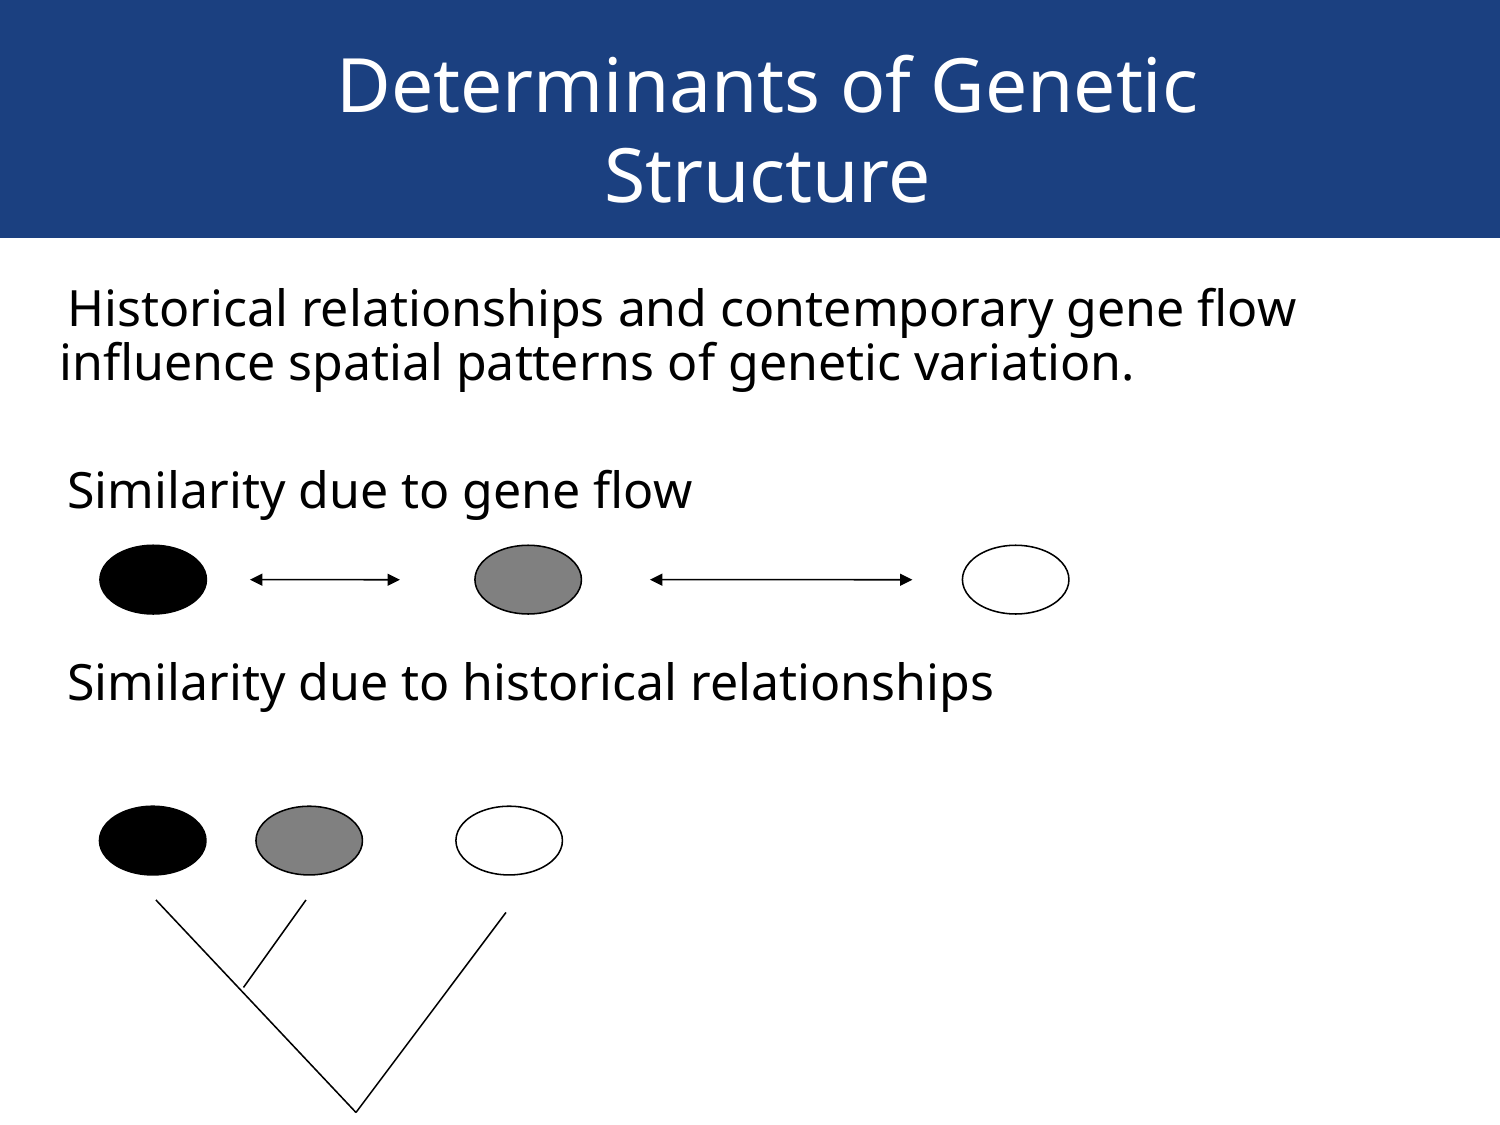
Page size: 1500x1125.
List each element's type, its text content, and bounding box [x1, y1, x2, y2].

text_box Determinants of Genetic Structure [206, 30, 1329, 225]
text_box [249, 573, 400, 586]
text_box [0, 0, 1500, 238]
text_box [155, 899, 507, 1113]
text_box [99, 806, 206, 875]
text_box [649, 573, 913, 586]
text_box [962, 545, 1069, 614]
text_box [99, 545, 207, 614]
text_box [455, 806, 563, 875]
text_box [255, 806, 363, 875]
text_box [474, 545, 582, 614]
list Historical relationships and contemporary gene flow influence spatial patterns of genetic variation. Similarity due to gene flow Similarity due to historical relationships [50, 283, 1451, 1026]
